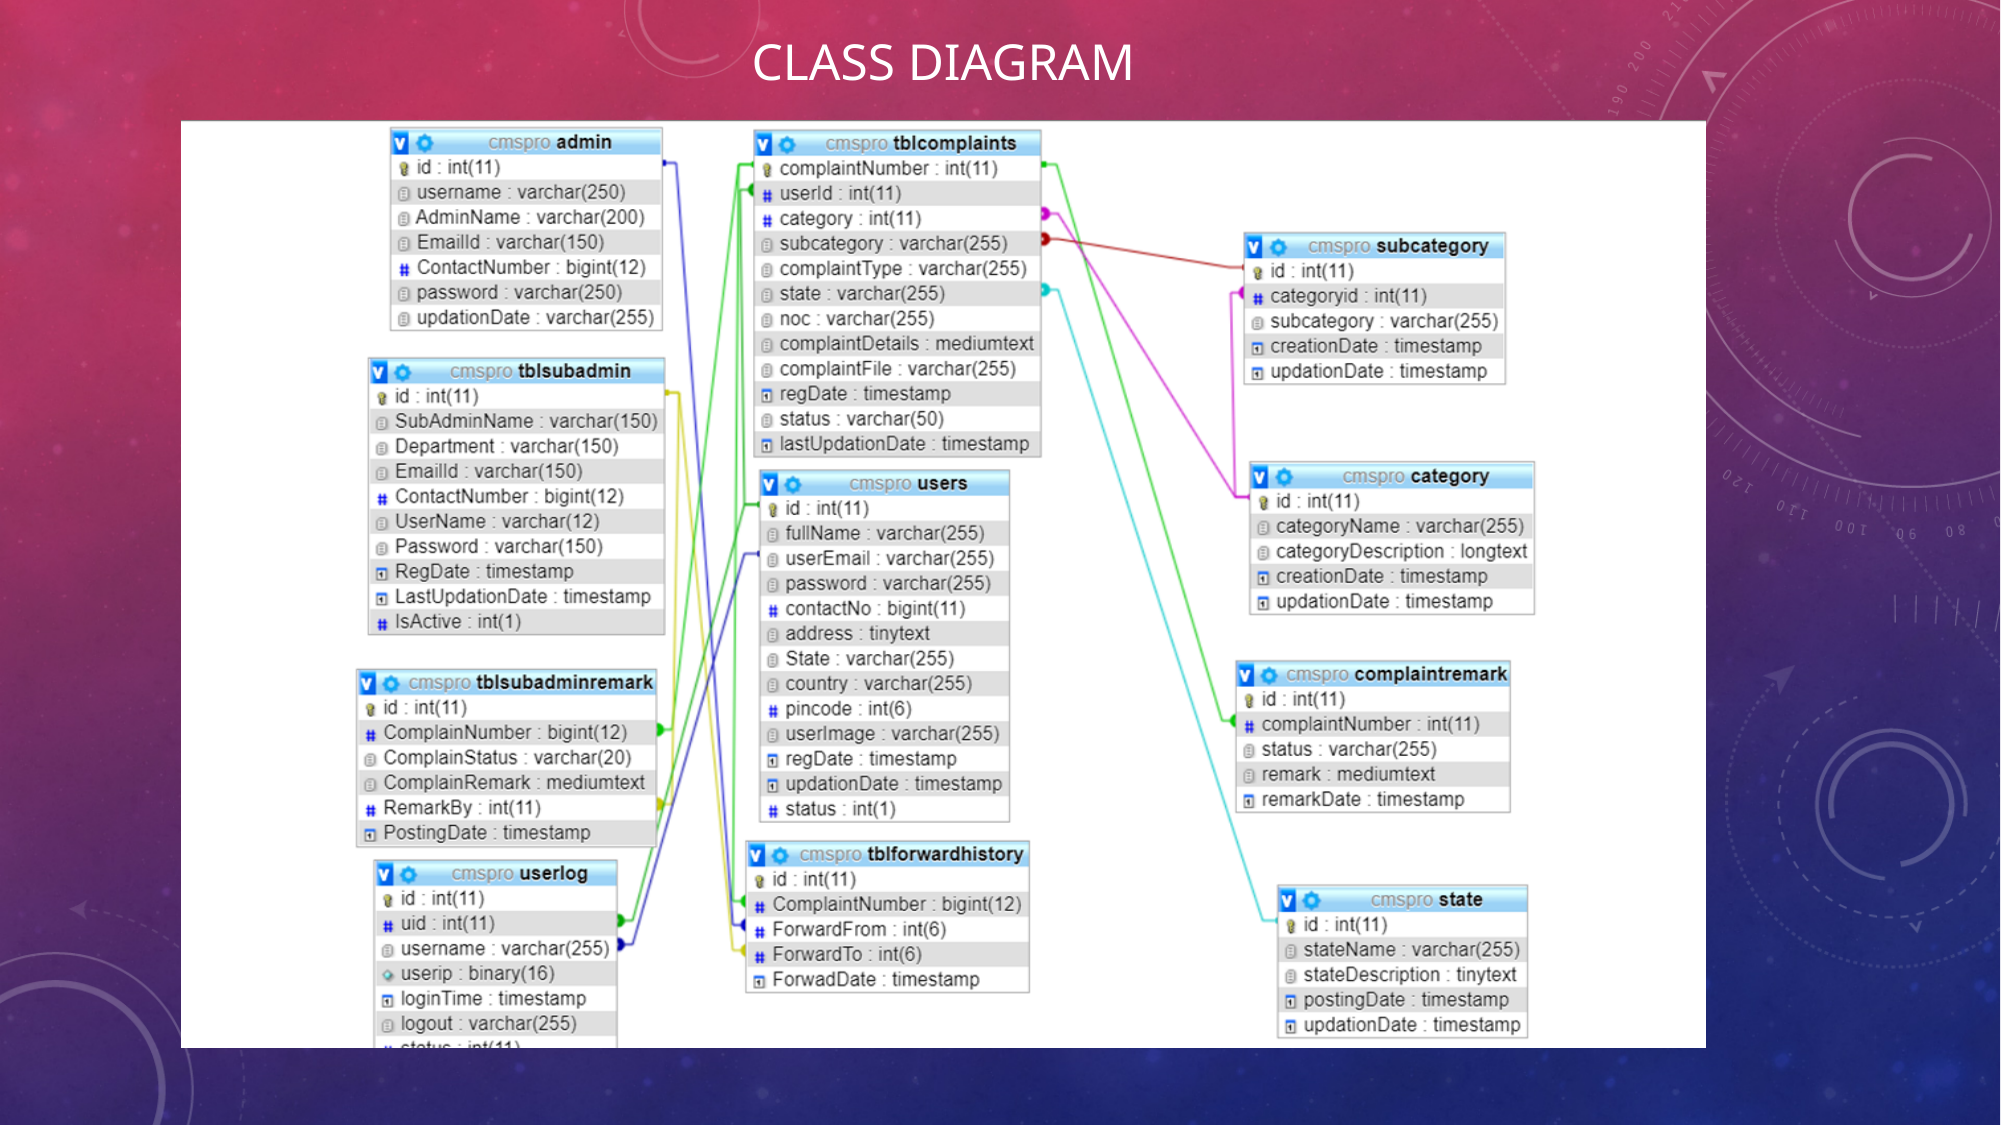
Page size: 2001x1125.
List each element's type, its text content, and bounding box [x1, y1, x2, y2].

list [181, 120, 1706, 1048]
title CLASS DIAGRAM [112, 22, 1775, 98]
picture [0, 0, 2001, 1125]
